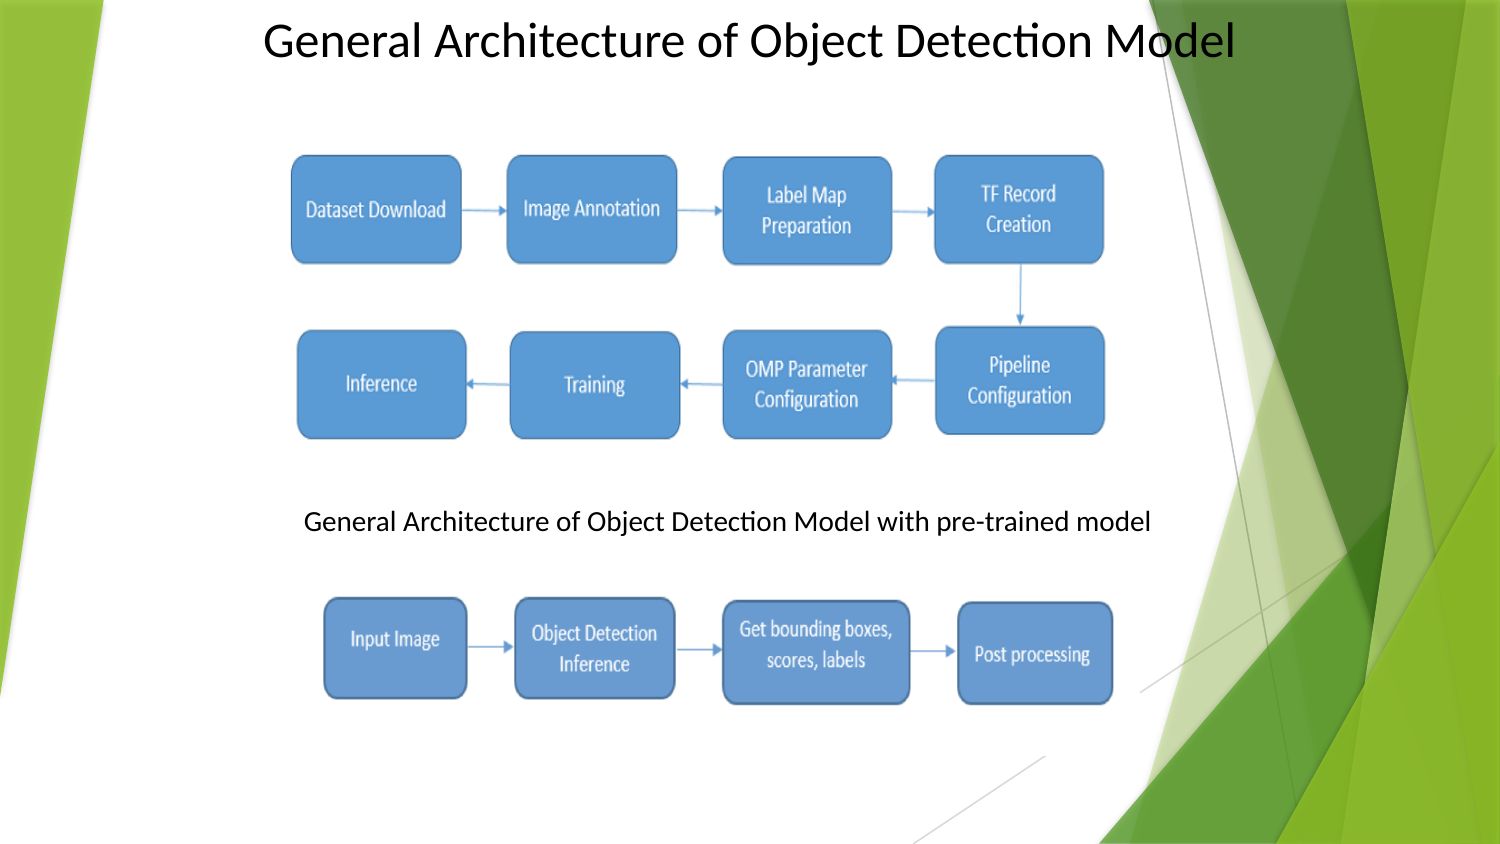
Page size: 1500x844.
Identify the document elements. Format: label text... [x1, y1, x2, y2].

picture [272, 130, 1110, 475]
text_box General Architecture of Object Detection Model [0, 0, 1500, 75]
picture [305, 564, 1141, 757]
text_box General Architecture of Object Detection Model with pre-trained model [299, 498, 1157, 542]
